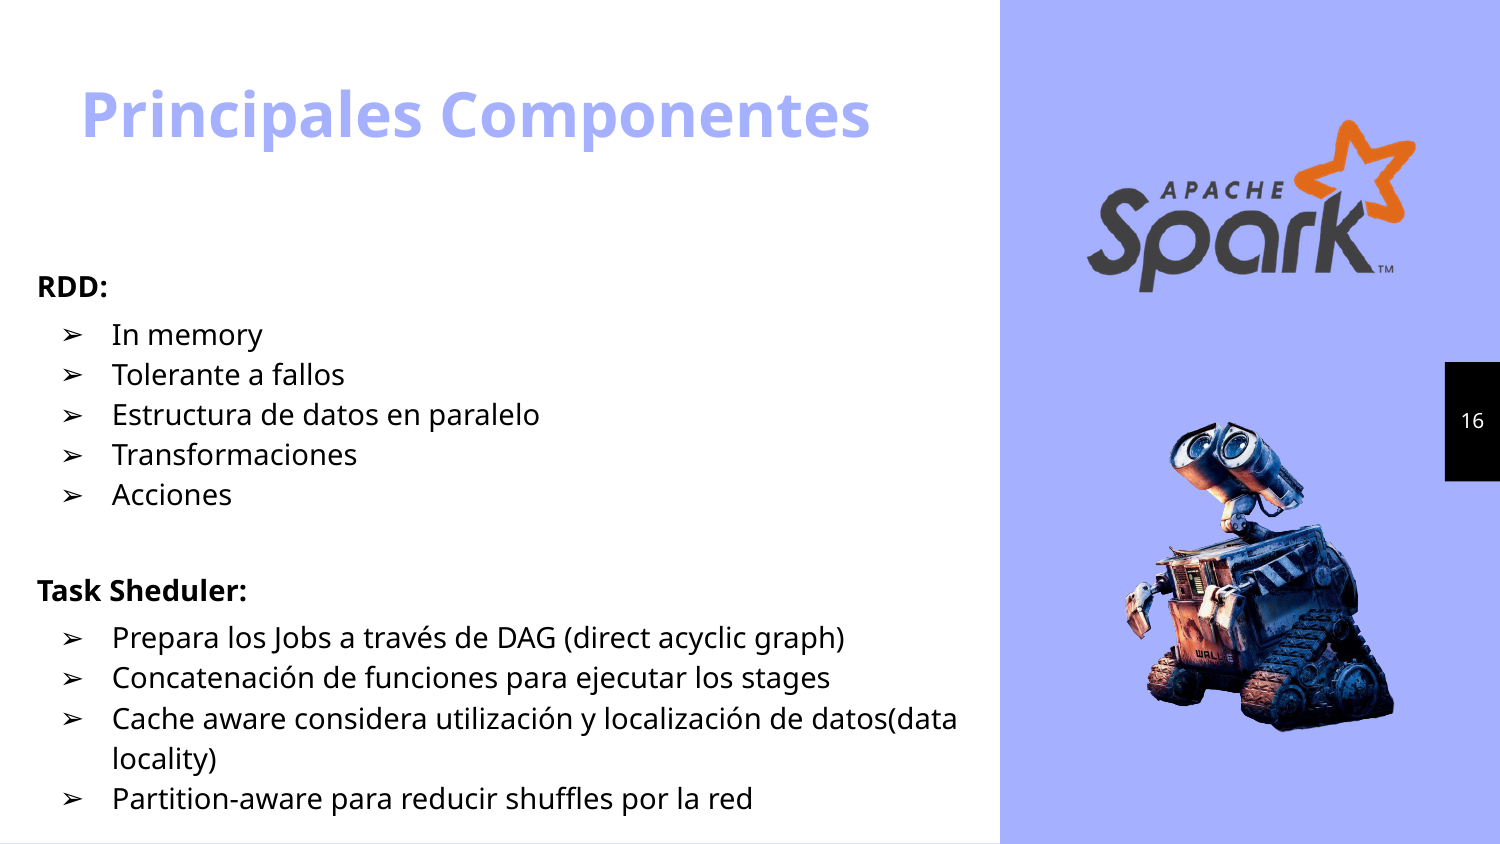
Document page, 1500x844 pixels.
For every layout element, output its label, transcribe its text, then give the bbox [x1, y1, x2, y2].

slide_number ‹#› [1444, 362, 1500, 482]
picture [1096, 399, 1406, 744]
list RDD: In memory Tolerante a fallos Estructura de datos en paralelo Transformaciones Acciones Task Sheduler: Prepara los Jobs a través de DAG (direct acyclic graph) Concatenación de funciones para ejecutar los stages Cache aware considera utilización y localización de datos(data locality) Partition-aware para reducir shuffles por la red [21, 305, 1002, 803]
picture [1085, 118, 1417, 295]
title Principales Componentes [65, 59, 909, 166]
